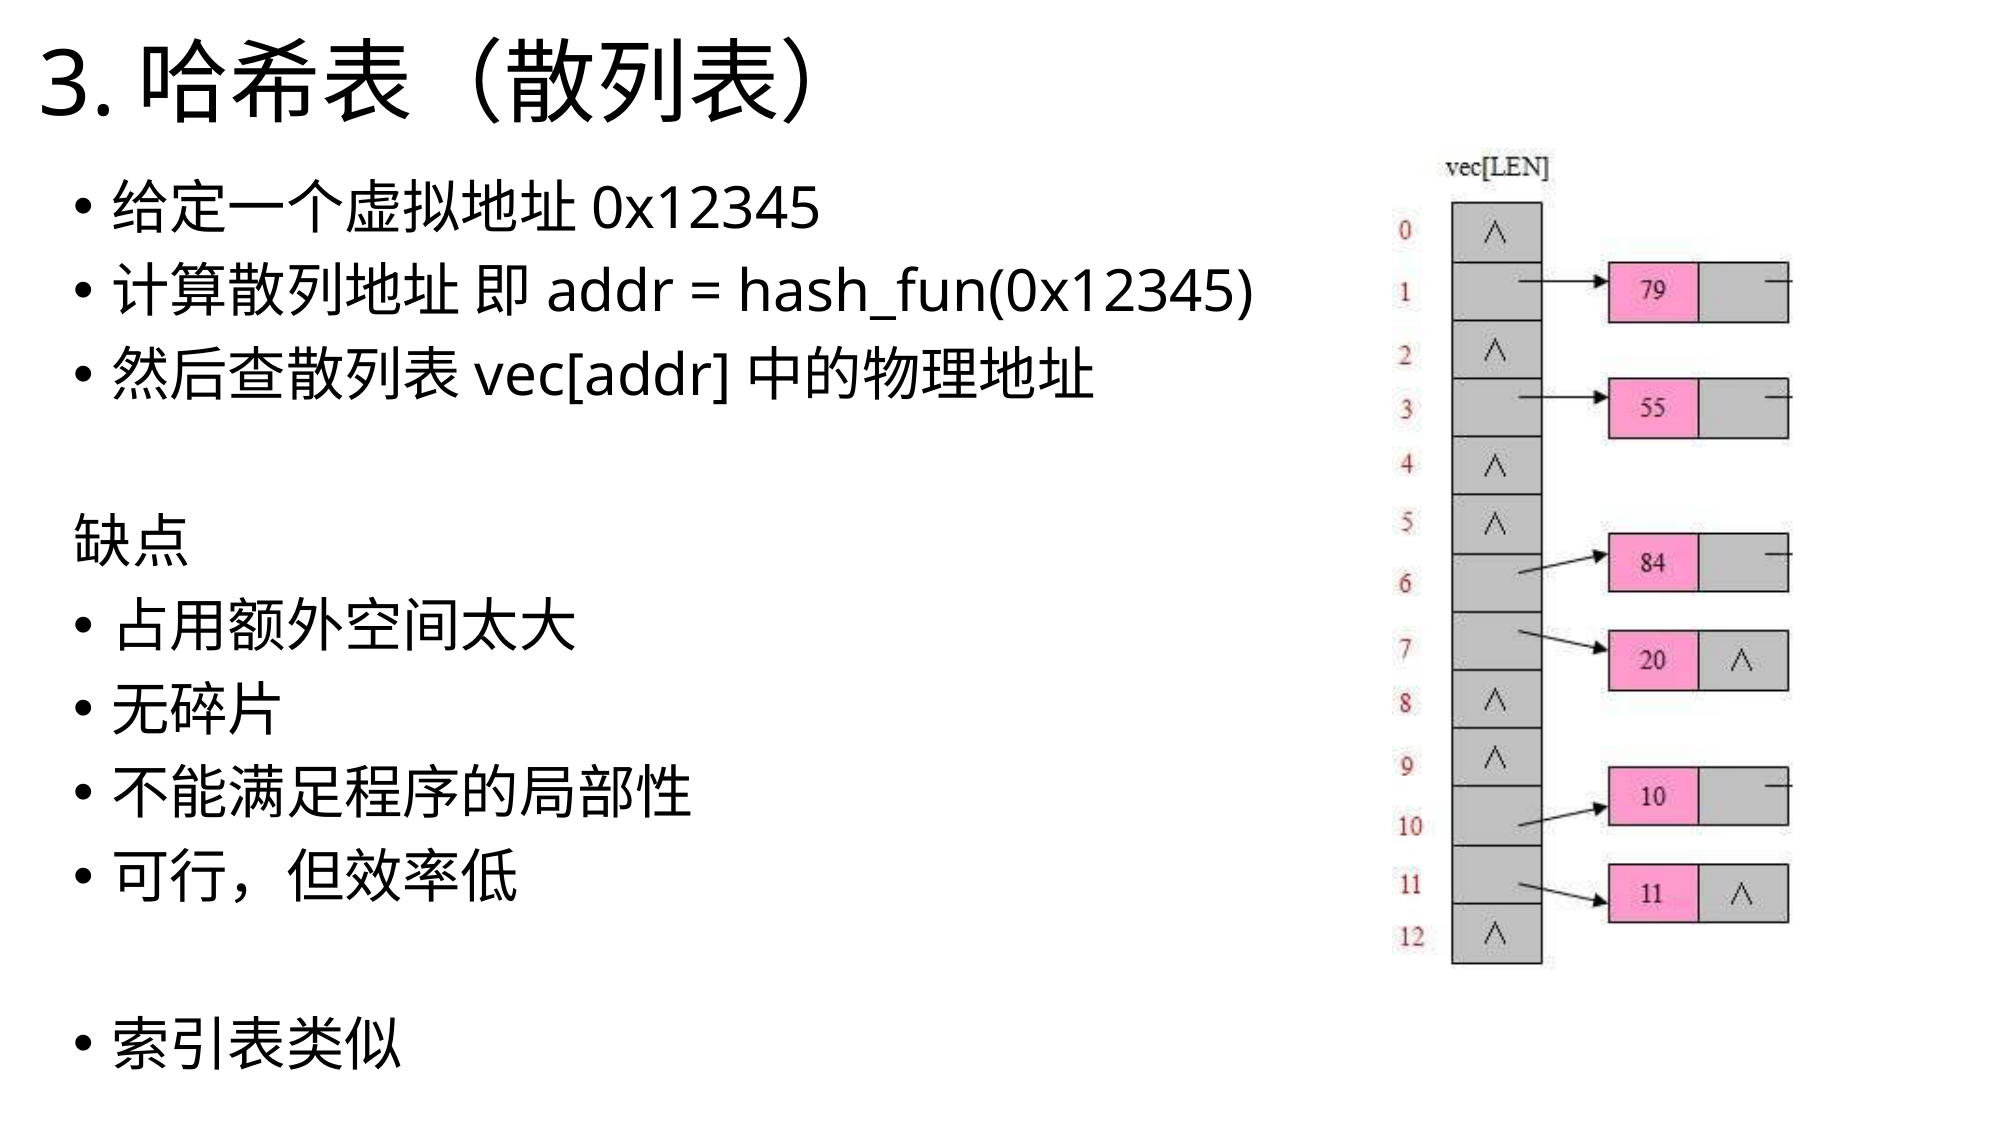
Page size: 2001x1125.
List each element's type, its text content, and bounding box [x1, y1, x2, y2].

list 给定一个虚拟地址0x12345 计算散列地址 即addr = hash_fun(0x12345) 然后查散列表vec[addr]中的物理地址 缺点 占用额外空间太大 无碎片 不能满足程序的局部性 可行，但效率低 索引表类似 [58, 170, 1784, 1097]
picture [1392, 148, 1793, 976]
title 3.哈希表（散列表） [23, 23, 1749, 150]
